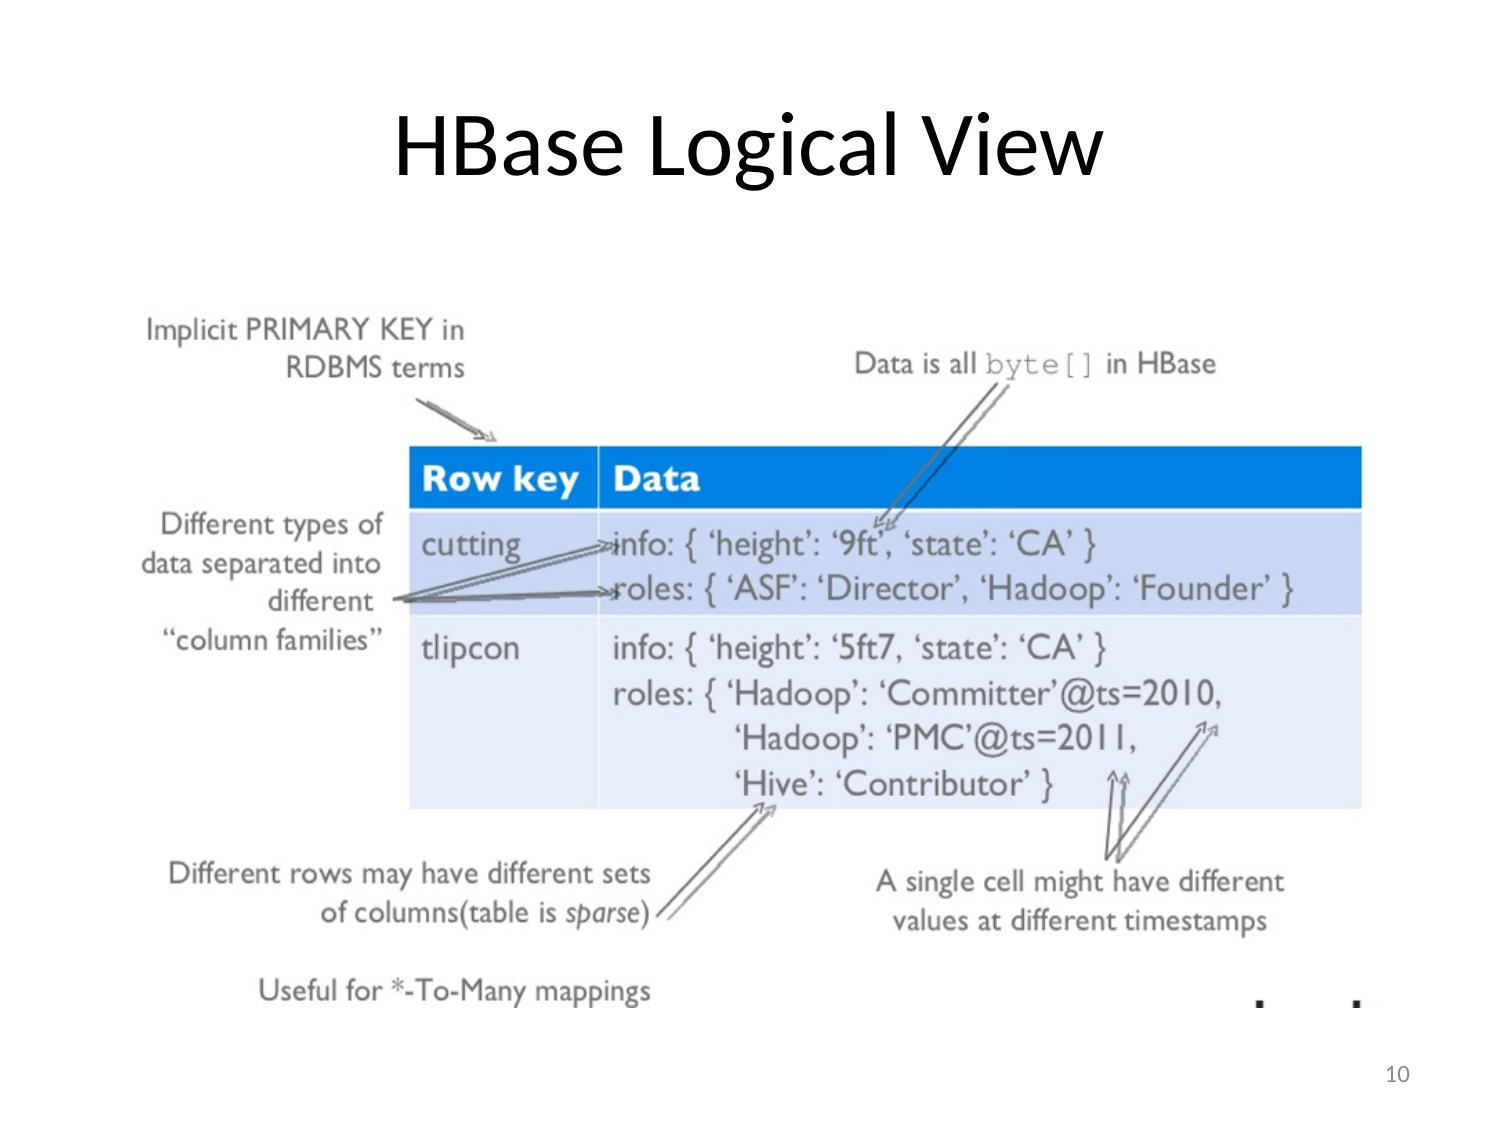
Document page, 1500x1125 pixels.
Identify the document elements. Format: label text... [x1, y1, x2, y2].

picture [99, 303, 1378, 1008]
title HBase Logical View [75, 45, 1425, 233]
slide_number 10 [1074, 1042, 1425, 1103]
